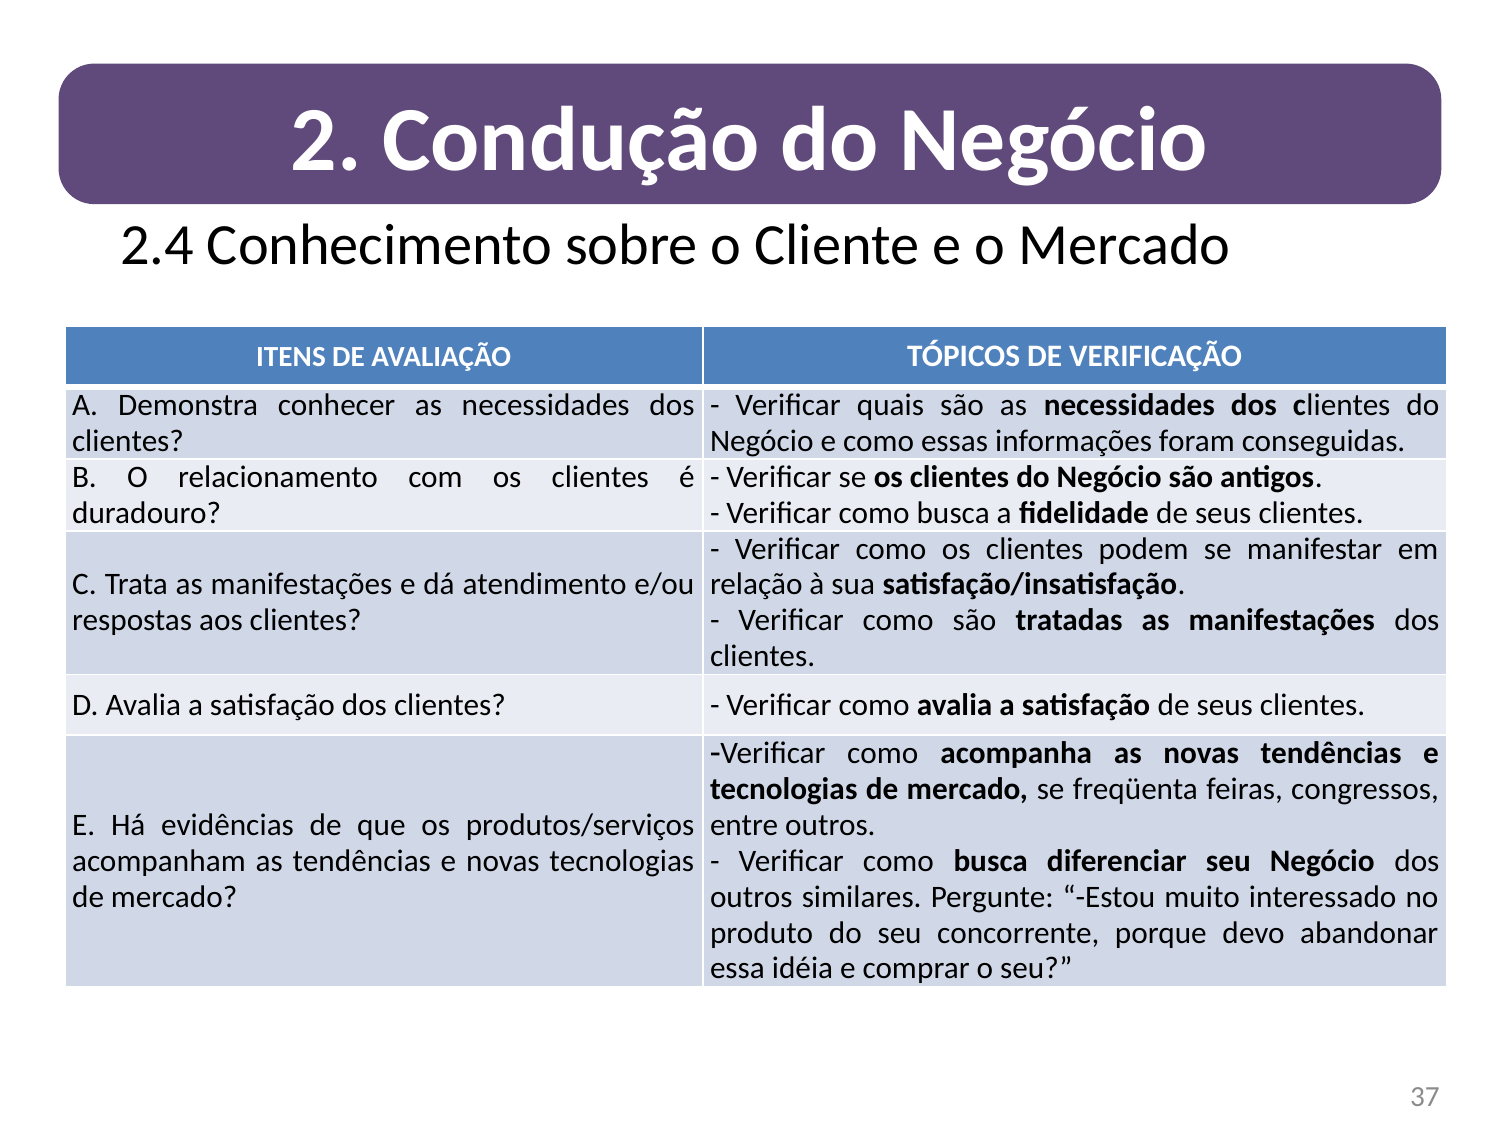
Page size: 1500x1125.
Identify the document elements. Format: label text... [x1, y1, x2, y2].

text_box 2. Condução do Negócio [56, 61, 1444, 207]
table_cell D. Avalia a satisfação dos clientes? [66, 675, 702, 734]
table_header ITENS DE AVALIAÇÃO [66, 327, 702, 384]
table_cell B. O relacionamento com os clientes é duradouro? [66, 460, 702, 530]
table_cell Verificar como acompanha as novas tendências e tecnologias de mercado, se freqüenta feiras, congressos, entre outros. - Verificar como busca diferenciar seu Negócio dos outros similares. Pergunte: “-Estou muito interessado no produto do seu concorrente, porque devo abandonar essa idéia e comprar o seu?” [704, 736, 1446, 986]
table_cell - Verificar se os clientes do Negócio são antigos. - Verificar como busca a fidelidade de seus clientes. [704, 460, 1446, 530]
table_cell - Verificar quais são as necessidades dos clientes do Negócio e como essas informações foram conseguidas. [704, 390, 1446, 458]
table_cell C. Trata as manifestações e dá atendimento e/ou respostas aos clientes? [66, 532, 702, 674]
table_cell - Verificar como avalia a satisfação de seus clientes. [704, 675, 1446, 734]
table_cell - Verificar como os clientes podem se manifestar em relação à sua satisfação/insatisfação. - Verificar como são tratadas as manifestações dos clientes. [704, 532, 1446, 674]
title 2.4 Conhecimento sobre o Cliente e o Mercado [105, 207, 1405, 329]
table_header TÓPICOS DE VERIFICAÇÃO [704, 327, 1446, 384]
table_cell E. Há evidências de que os produtos/serviços acompanham as tendências e novas tecnologias de mercado? [66, 736, 702, 986]
table_cell A. Demonstra conhecer as necessidades dos clientes? [66, 390, 702, 458]
slide_number 37 [1104, 1065, 1455, 1125]
